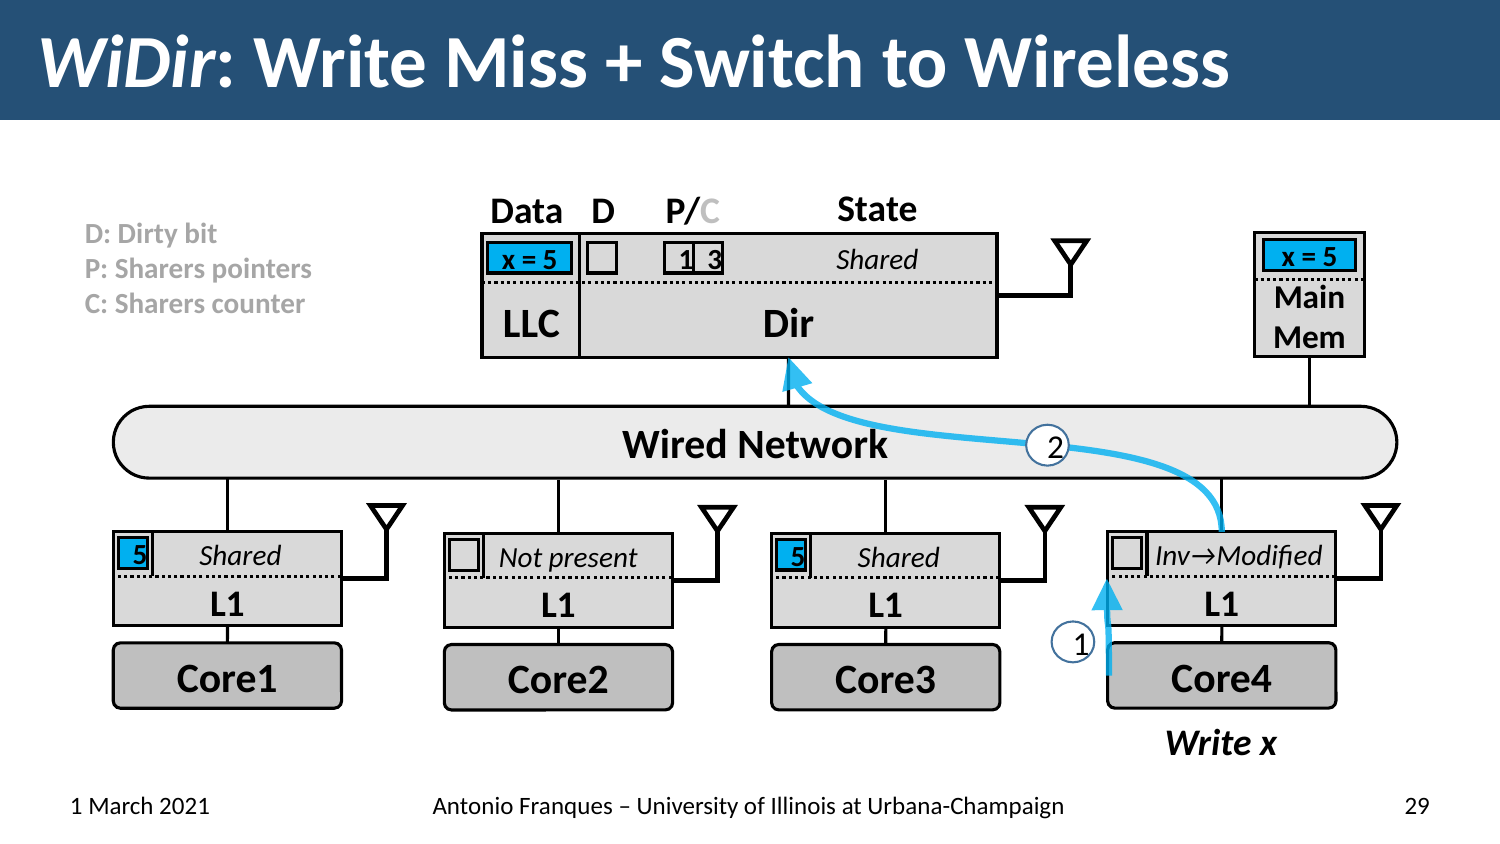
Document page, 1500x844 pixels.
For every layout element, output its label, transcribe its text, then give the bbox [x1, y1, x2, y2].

slide_number 29 [1059, 782, 1445, 827]
text_box Core4 [1106, 641, 1337, 710]
text_box 3 [692, 241, 723, 274]
text_box Dir [579, 233, 763, 282]
text_box Wired Network [112, 405, 918, 480]
text_box Not present [443, 533, 483, 579]
text_box 1 [663, 241, 692, 274]
text_box Data [473, 178, 581, 238]
text_box Shared [112, 531, 151, 577]
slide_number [55, 782, 414, 827]
text_box 5 [118, 536, 148, 569]
footer Antonio Franques – University of Illinois at Urbana-Champaign [414, 782, 1059, 827]
text_box [699, 506, 736, 531]
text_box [1333, 531, 1384, 577]
text_box Inv→Modified [1107, 531, 1146, 577]
text_box State [763, 176, 992, 232]
title WiDir: Write Miss + Switch to Wireless [22, 15, 1478, 111]
text_box Shared [763, 232, 918, 282]
text_box Write x [1106, 710, 1336, 770]
text_box [368, 504, 405, 529]
text_box D [576, 178, 629, 239]
text_box [1362, 504, 1399, 529]
text_box x = 5 [1262, 239, 1357, 272]
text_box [670, 533, 720, 579]
text_box Core1 [112, 641, 343, 710]
text_box Wired Network [1093, 405, 1398, 480]
text_box Shared [153, 531, 339, 577]
text_box L1 [112, 575, 343, 627]
text_box Core3 [770, 643, 1001, 711]
text_box Main Mem [1253, 232, 1366, 358]
text_box L1 [443, 577, 674, 628]
text_box [587, 241, 618, 274]
text_box L1 [771, 578, 918, 628]
text_box Not present [484, 533, 670, 579]
text_box x = 5 [487, 241, 573, 274]
text_box Core2 [443, 643, 674, 711]
text_box P/C [646, 178, 740, 238]
text_box Inv→Modified [1148, 531, 1333, 577]
text_box Shared [771, 533, 918, 579]
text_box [339, 531, 389, 577]
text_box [918, 228, 1093, 662]
text_box LLC [481, 238, 579, 282]
text_box Dir [579, 283, 918, 359]
text_box D: Dirty bit P: Sharers pointers C: Sharers counter [69, 206, 353, 327]
text_box LLC [481, 283, 579, 359]
text_box L1 [1107, 577, 1337, 627]
